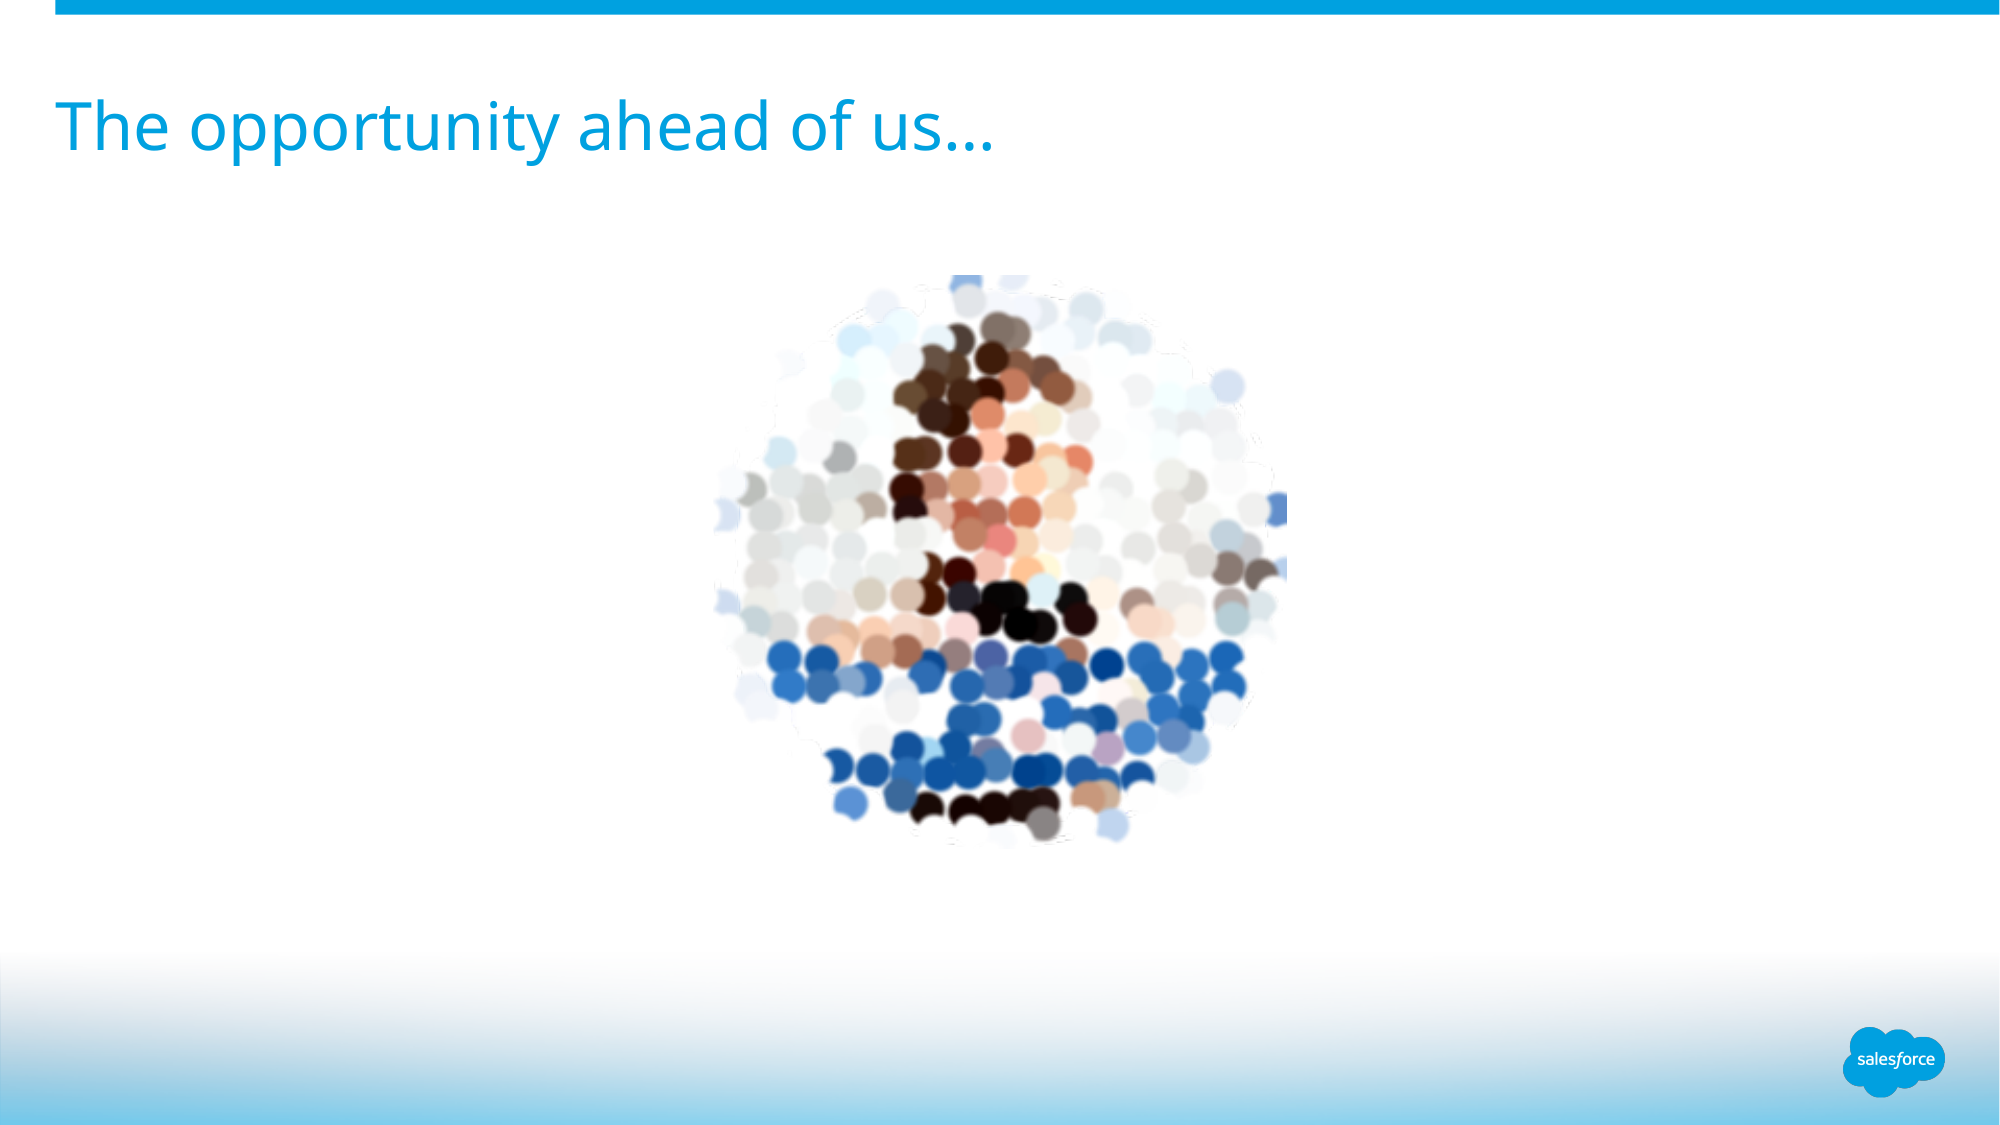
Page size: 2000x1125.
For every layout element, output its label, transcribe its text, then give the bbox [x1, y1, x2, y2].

picture [1, 188, 2000, 1125]
title The opportunity ahead of us… [55, 14, 1945, 164]
